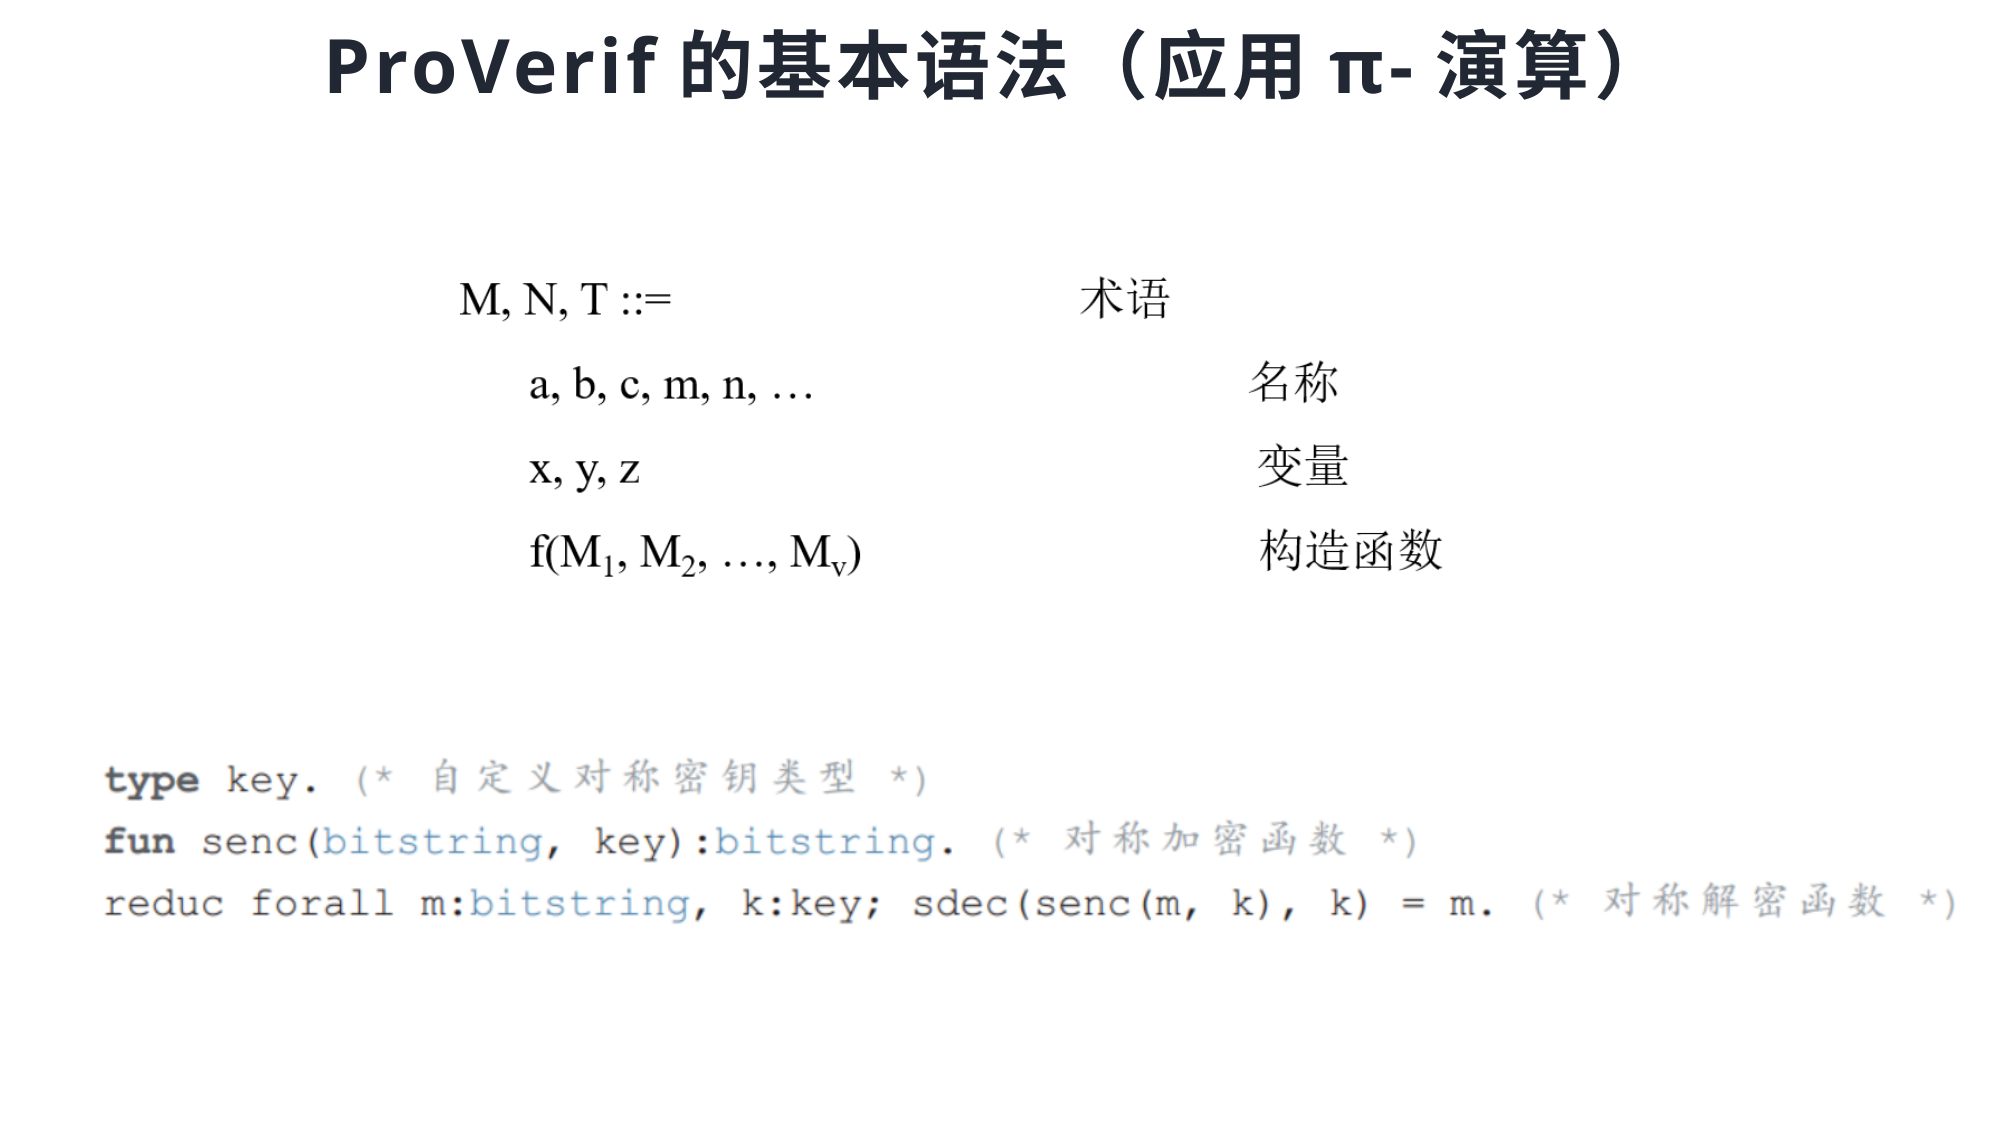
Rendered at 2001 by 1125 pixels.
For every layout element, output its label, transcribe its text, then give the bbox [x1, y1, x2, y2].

picture [96, 739, 2000, 942]
title ProVerif的基本语法（应用π-演算） [40, 14, 1953, 113]
picture [431, 244, 1487, 607]
